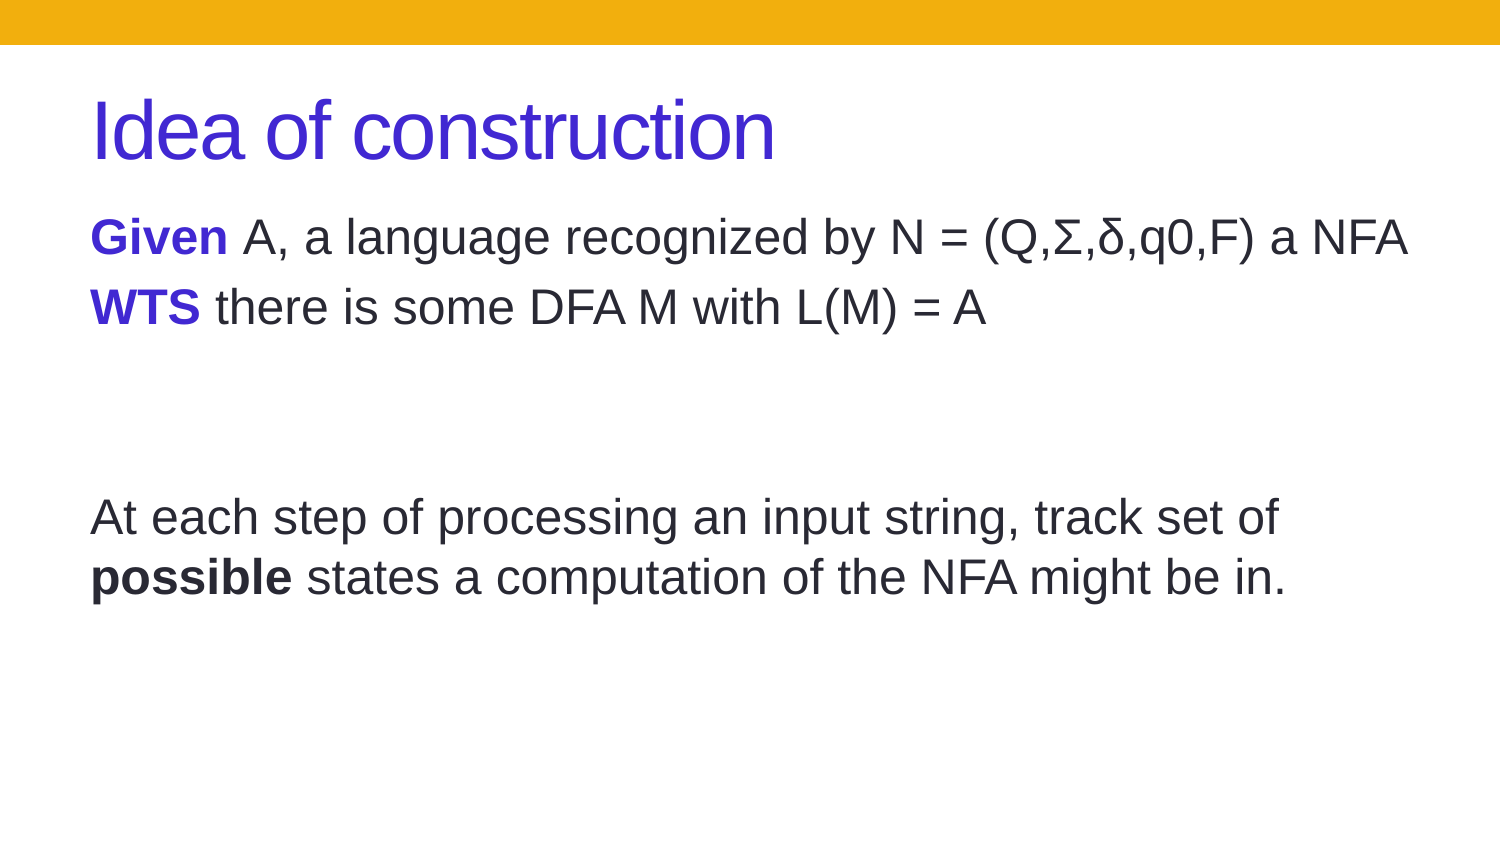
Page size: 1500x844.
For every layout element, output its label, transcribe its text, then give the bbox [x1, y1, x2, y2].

list Given A, a language recognized by N = (Q,Σ,δ,q0,F) a NFA WTS there is some DFA M with L(M) = A At each step of processing an input string, track set of possible states a computation of the NFA might be in. [75, 196, 1425, 797]
title Idea of construction [75, 65, 1425, 188]
